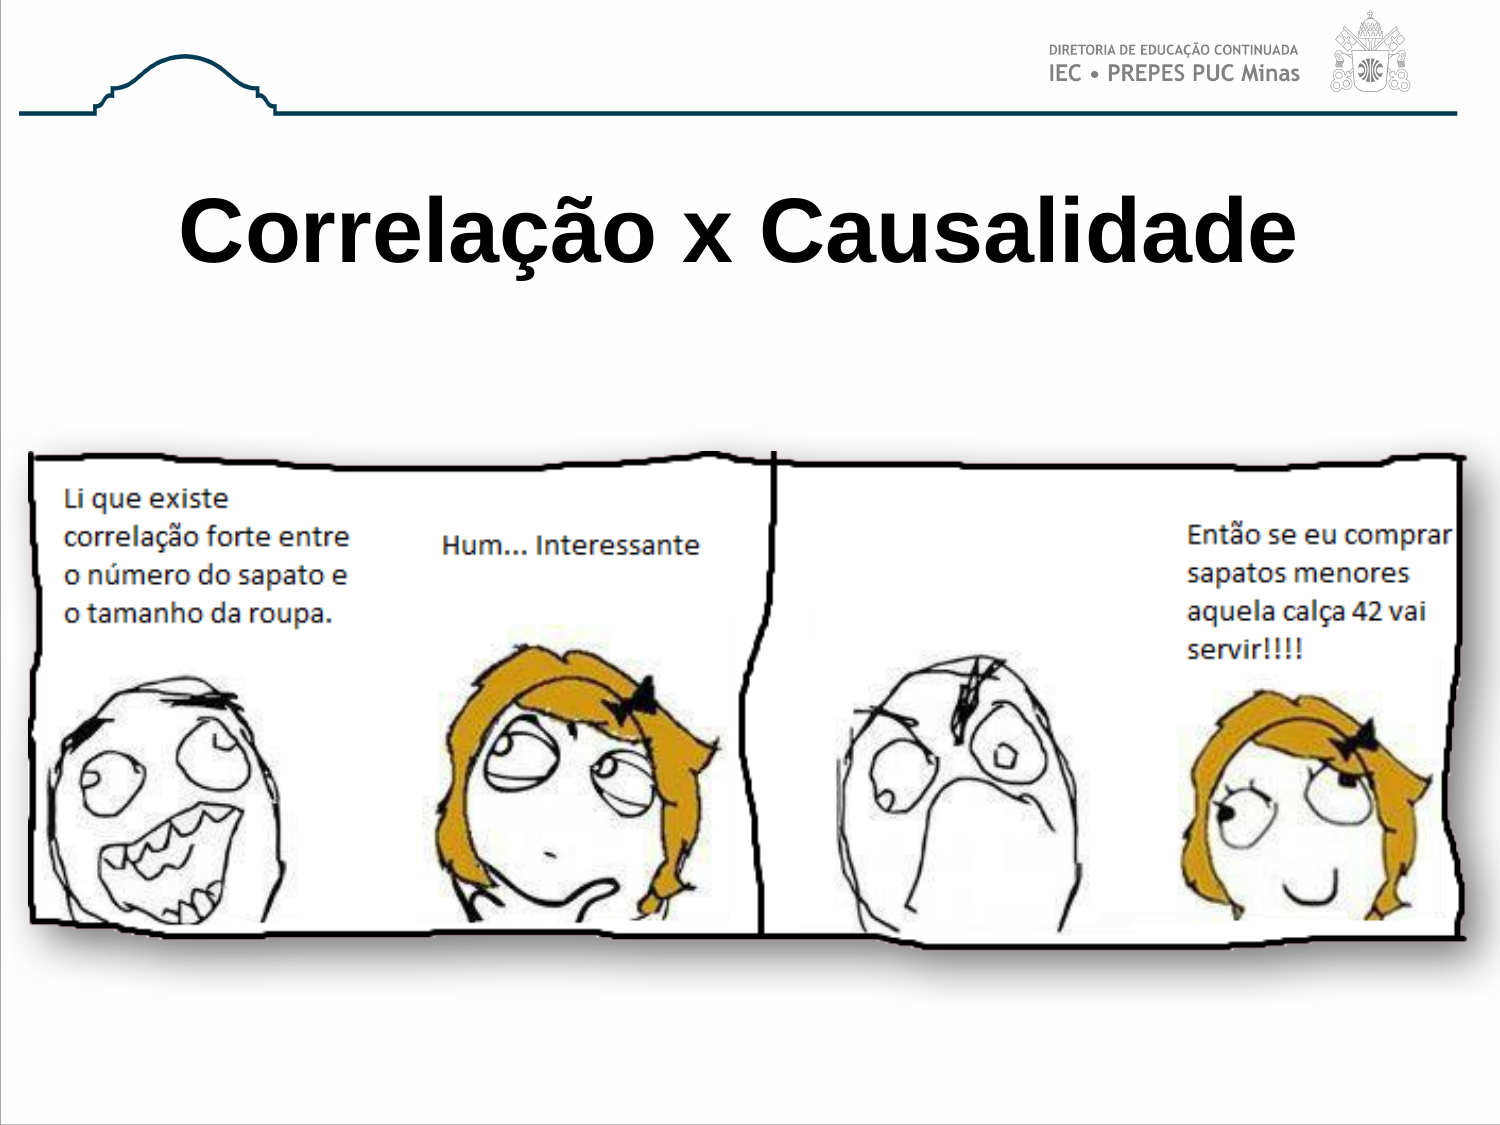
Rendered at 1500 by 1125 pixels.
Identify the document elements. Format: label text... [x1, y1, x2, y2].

picture [0, 0, 1500, 1125]
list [28, 451, 1472, 953]
title Correlação x Causalidade [64, 148, 1415, 303]
